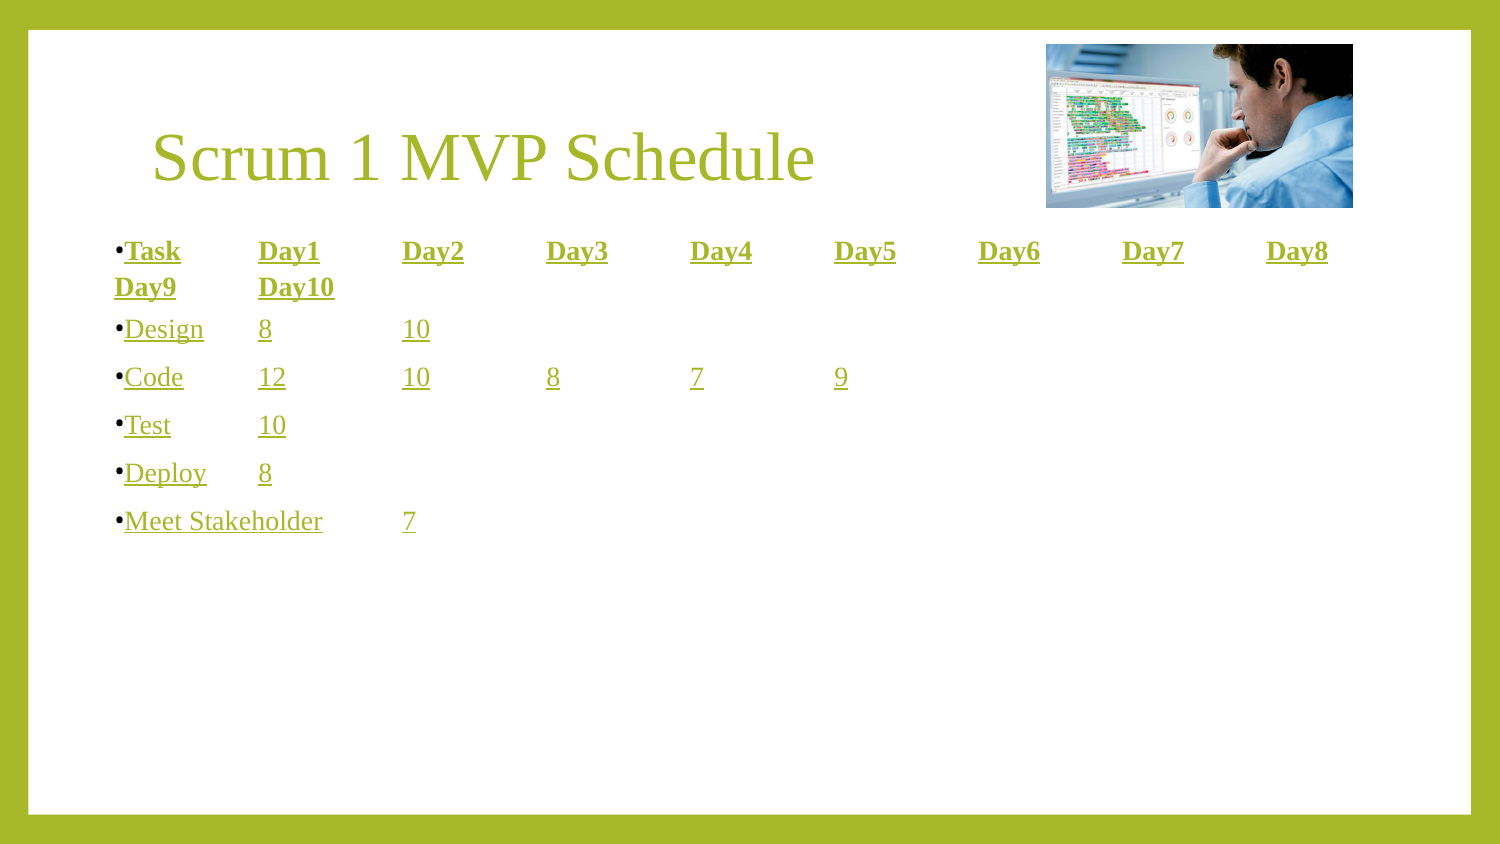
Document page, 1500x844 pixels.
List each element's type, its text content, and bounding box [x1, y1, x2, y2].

picture [1046, 44, 1354, 209]
list Task Day1 Day2 Day3 Day4 Day5 Day6 Day7 Day8 Day9 Day10 Design 8 10 Code 12 10 8 7 9 Test 10 Deploy 8 Meet Stakeholder 7 [103, 224, 1481, 704]
title Scrum 1 MVP Schedule [140, 75, 1356, 224]
